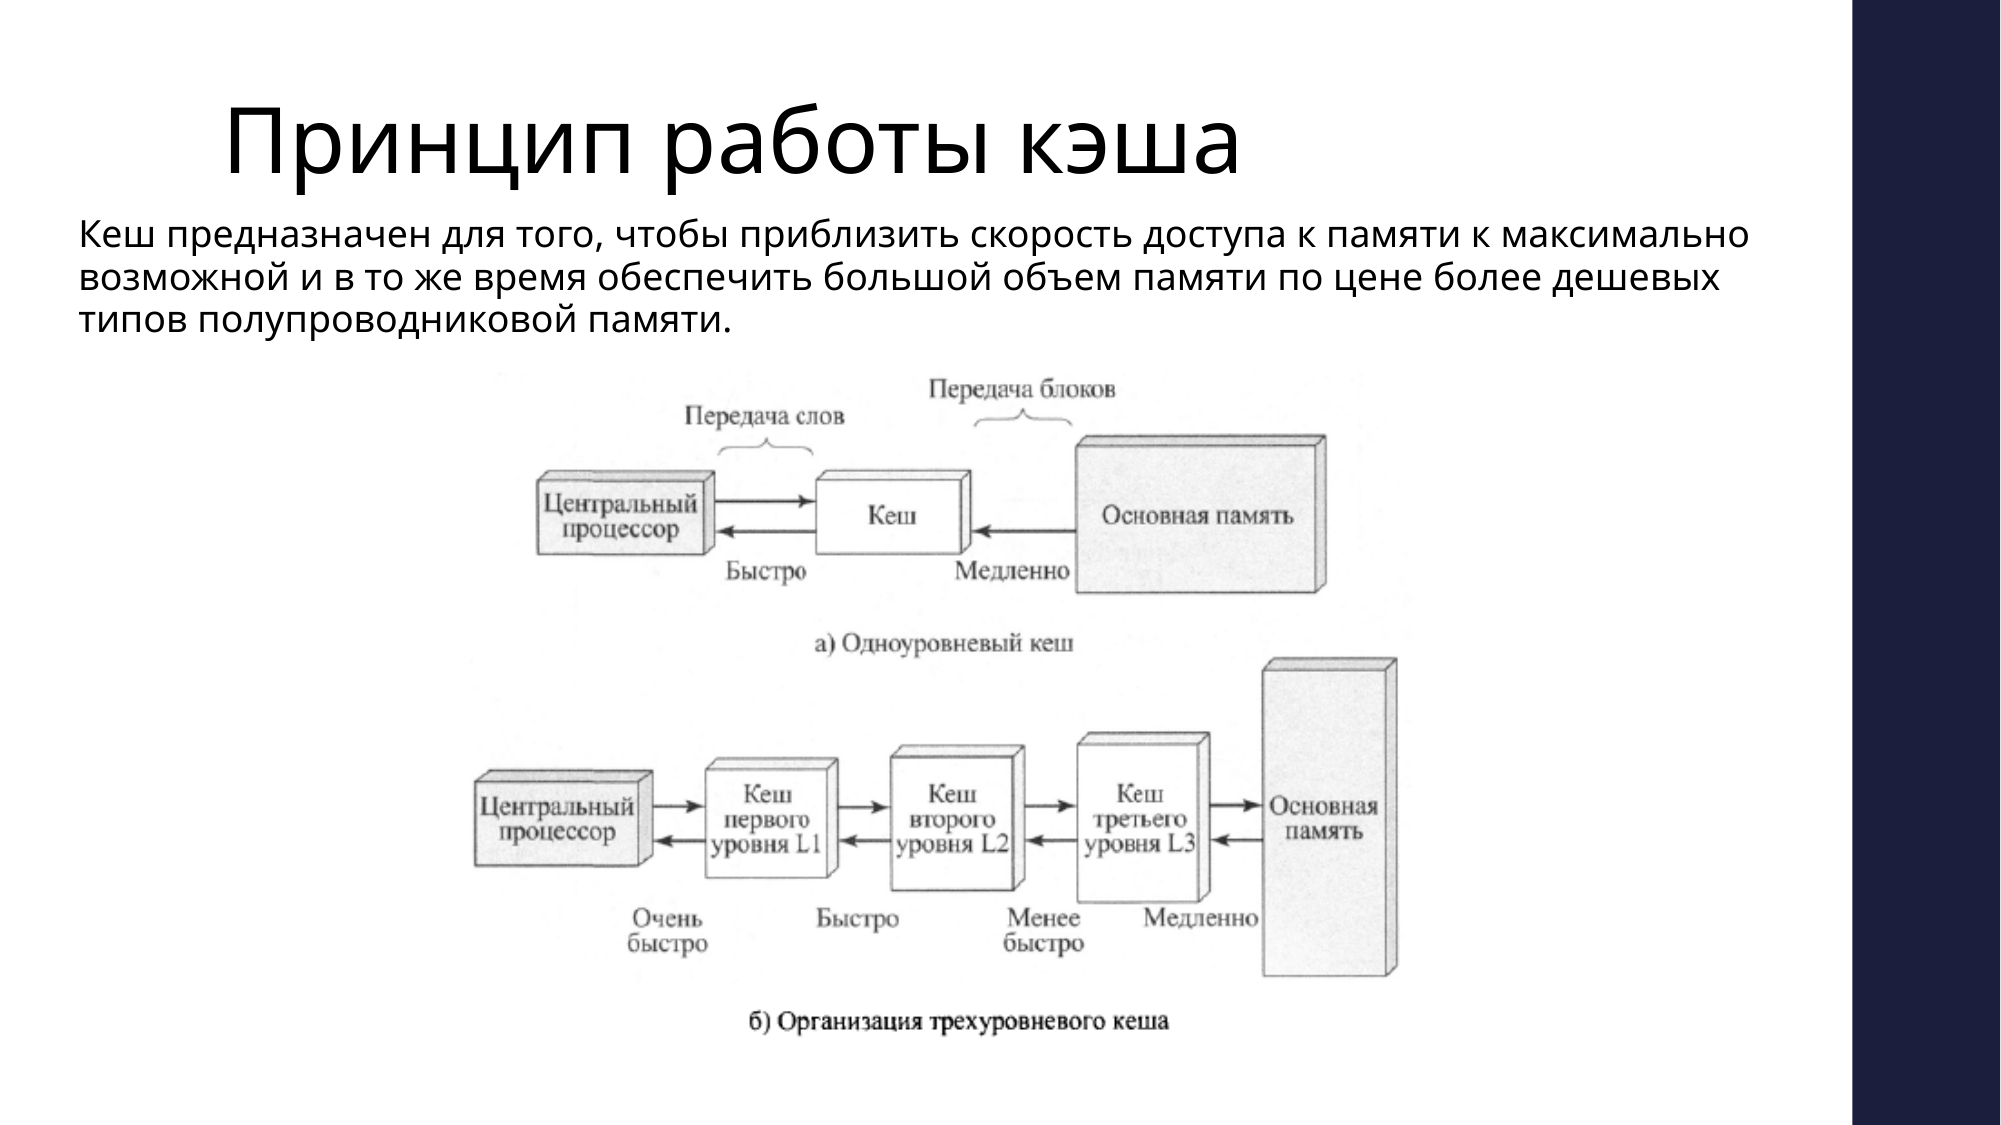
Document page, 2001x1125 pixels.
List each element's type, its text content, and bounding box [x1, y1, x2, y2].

picture [410, 363, 1467, 1039]
title Принцип работы кэша [206, 60, 1797, 201]
list Кеш предназначен для того, чтобы приблизить скорость доступа к памяти к максимально возможной и в то же время обеспечить большой объем памяти по цене более дешевых типов полупроводниковой памяти. [63, 205, 1834, 403]
